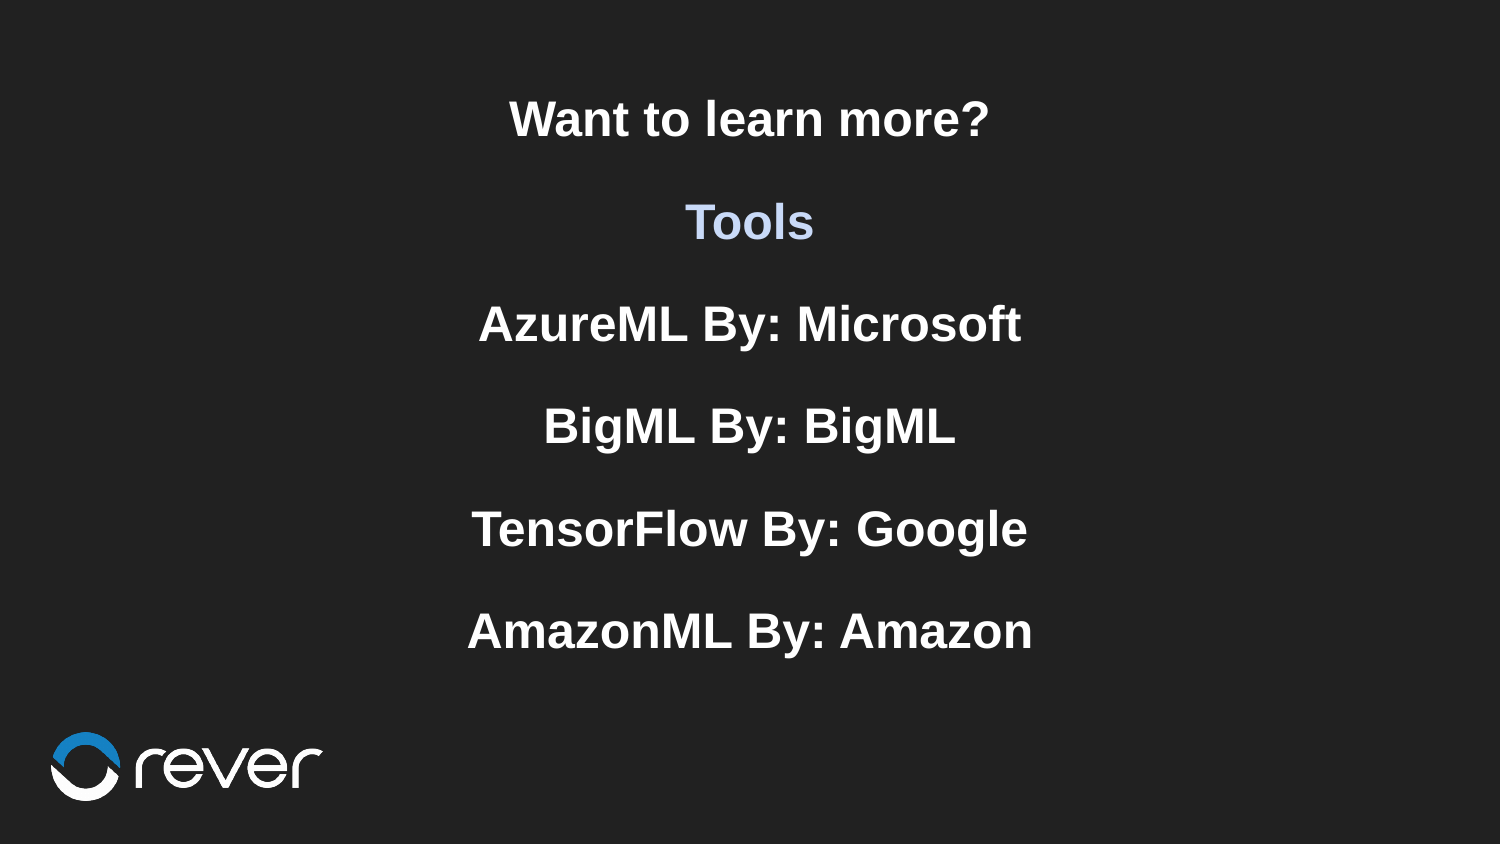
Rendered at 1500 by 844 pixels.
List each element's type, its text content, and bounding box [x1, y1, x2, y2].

picture [50, 731, 323, 802]
list Want to learn more? Tools AzureML By: Microsoft BigML By: BigML TensorFlow By: Google AmazonML By: Amazon [51, 62, 1449, 624]
